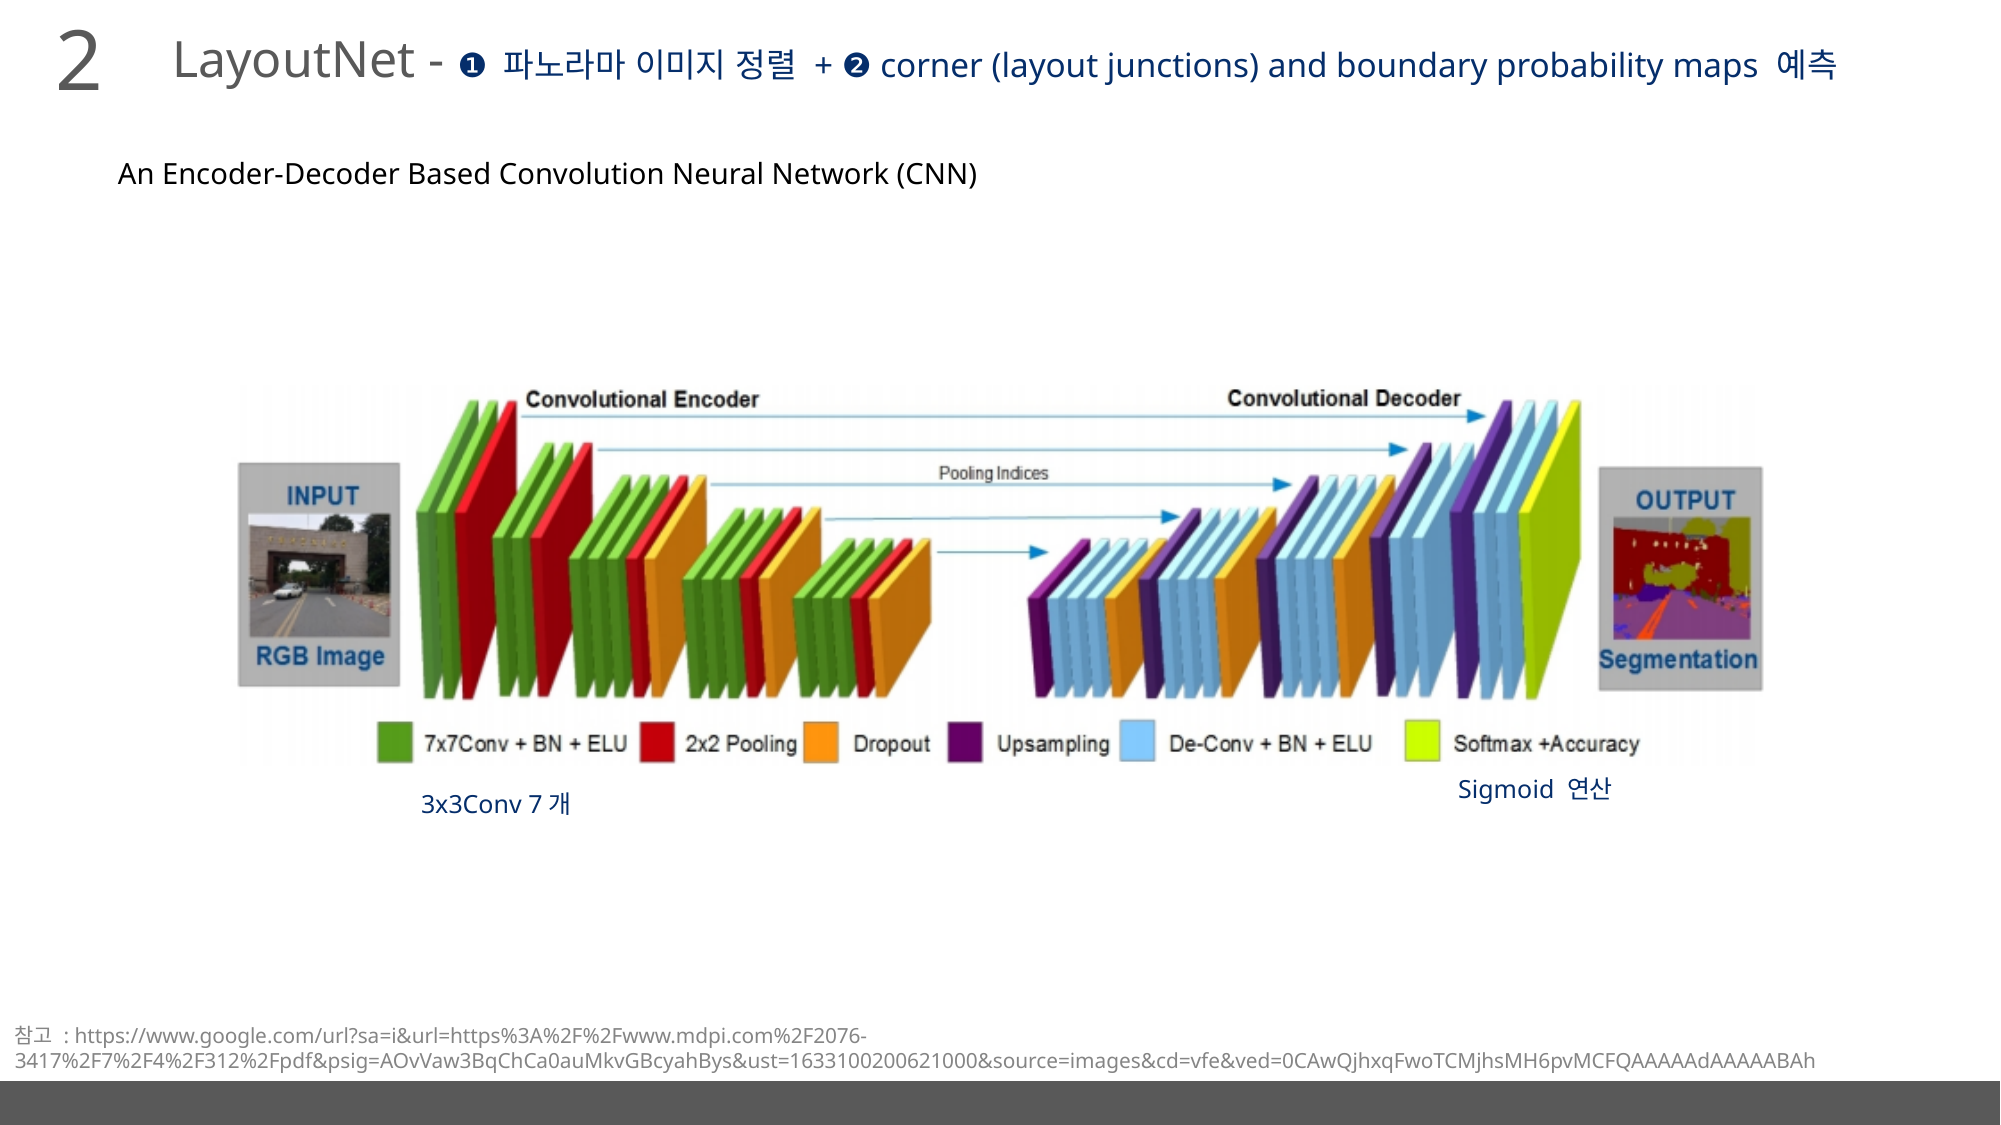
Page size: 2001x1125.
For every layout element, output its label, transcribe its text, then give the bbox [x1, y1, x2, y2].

picture [213, 358, 1787, 767]
text_box 2 [23, 0, 135, 115]
text_box LayoutNet - ❶ 파노라마 이미지 정렬 + ❷ corner (layout junctions) and boundary probability maps 예측 [157, 20, 1946, 95]
text_box 참고 : https://www.google.com/url?sa=i&url=https%3A%2F%2Fwww.mdpi.com%2F2076-3417%2F7%2F4%2F312%2Fpdf&psig=AOvVaw3BqChCa0auMkvGBcyahBys&ust=1633100200621000&source=images&cd=vfe&ved=0CAwQjhxqFwoTCMjhsMH6pvMCFQAAAAAdAAAAABAh [0, 1015, 2000, 1081]
text_box An Encoder-Decoder Based Convolution Neural Network (CNN) [103, 147, 1194, 198]
text_box Sigmoid 연산 [1443, 767, 1634, 811]
text_box 3x3Conv 7개 [406, 781, 597, 827]
text_box [0, 1081, 2000, 1125]
